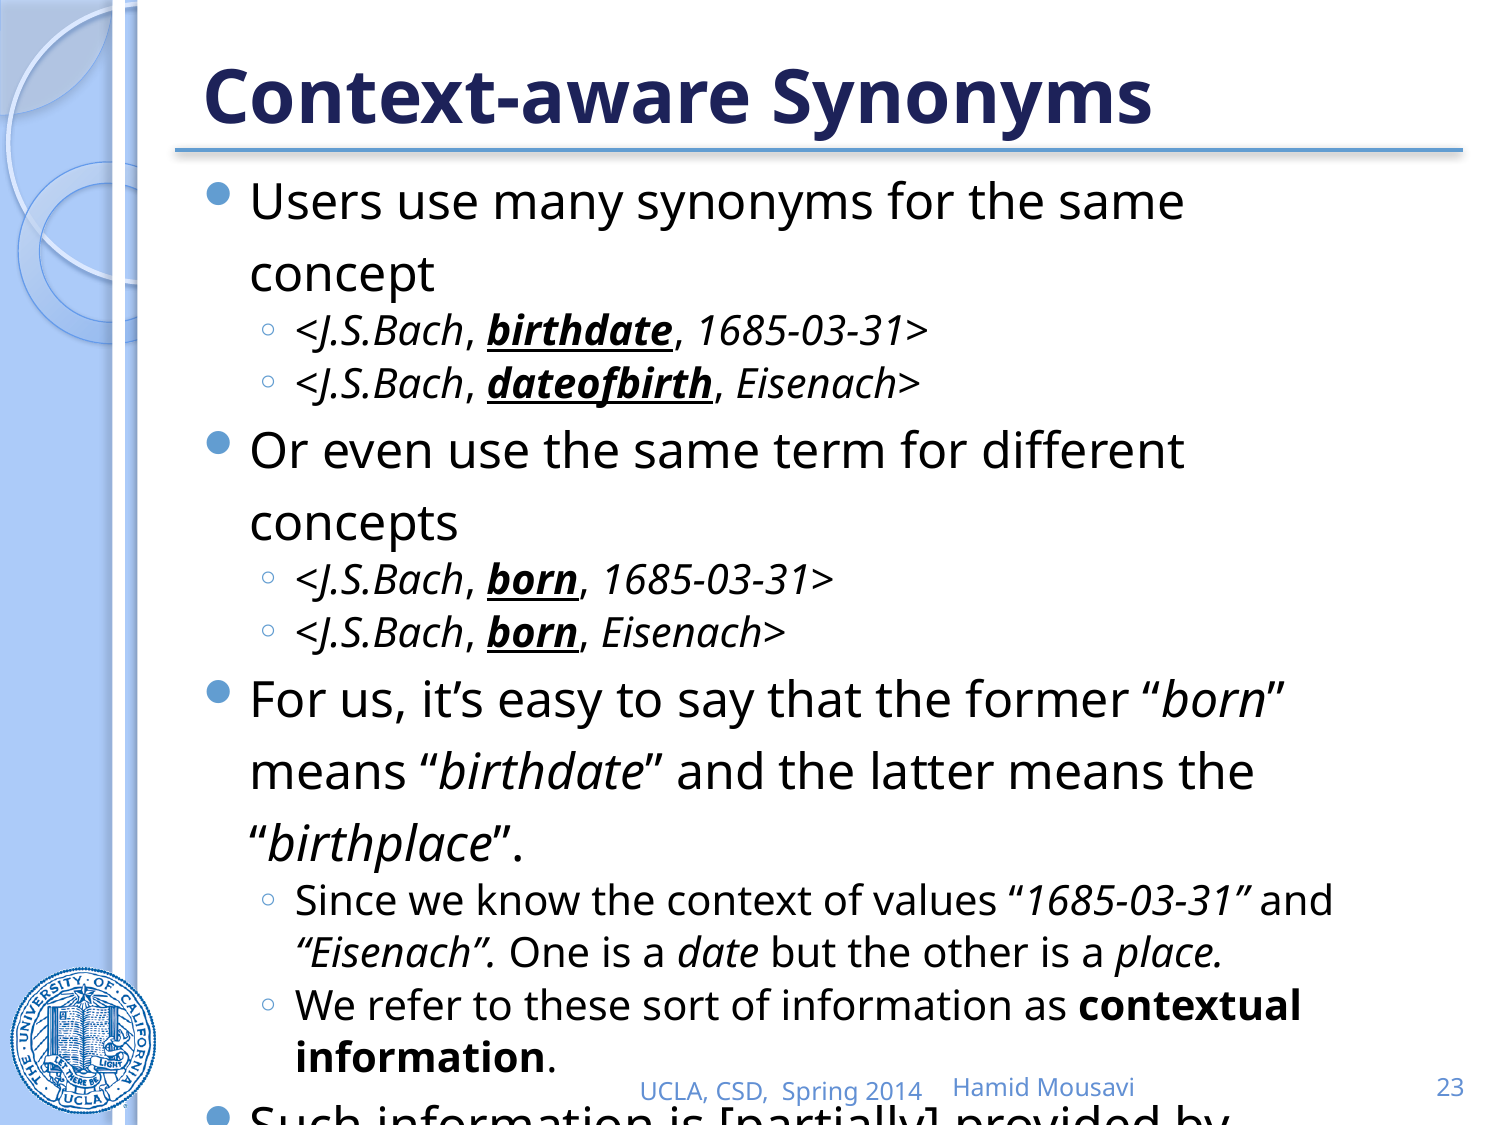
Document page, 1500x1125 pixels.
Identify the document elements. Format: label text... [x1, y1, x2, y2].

title Context-aware Synonyms [187, 0, 1418, 188]
list Users use many synonyms for the same concept <J.S.Bach, birthdate, 1685-03-31> <J.S.Bach, dateofbirth, Eisenach> Or even use the same term for different concepts <J.S.Bach, born, 1685-03-31> <J.S.Bach, born, Eisenach> For us, it’s easy to say that the former “born” means “birthdate” and the latter means the “birthplace”. Since we know the context of values “1685-03-31” and “Eisenach”. One is a date but the other is a place. We refer to these sort of information as contextual information. Such information is [partially] provided by categorical information in different KBs. (e.g. Wikipedia). [174, 149, 1400, 988]
footer Hamid Mousavi [937, 1034, 1413, 1113]
picture [10, 967, 156, 1114]
slide_number UCLA, CSD, Spring 2014 [587, 1034, 937, 1113]
slide_number 23 [1413, 1034, 1488, 1113]
